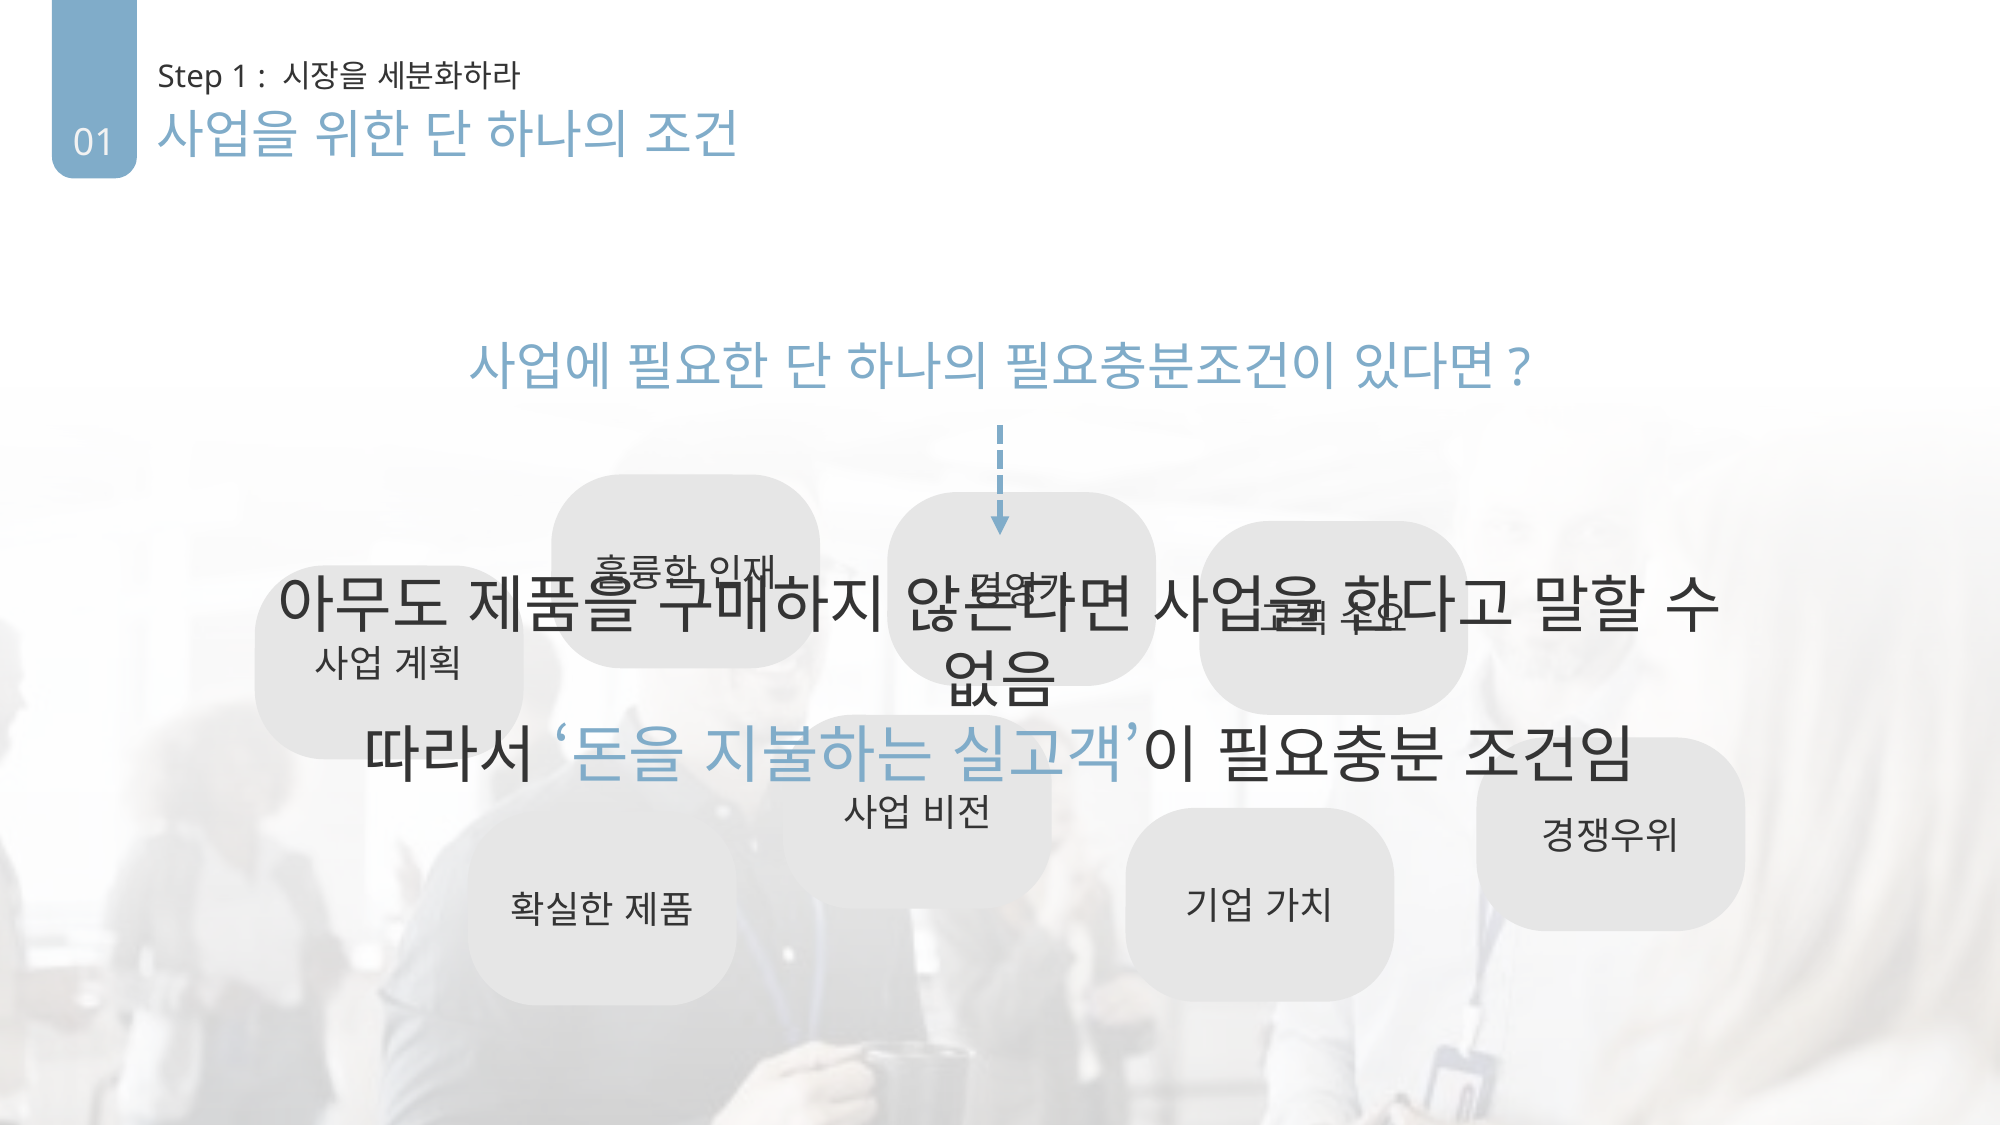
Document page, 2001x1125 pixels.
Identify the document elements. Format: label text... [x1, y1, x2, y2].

text_box 사업에 필요한 단 하나의 필요충분조건이 있다면? [357, 326, 1643, 385]
text_box Step 1 : 시장을 세분화하라 [157, 48, 1328, 101]
text_box 사업을 위한 단 하나의 조건 [156, 93, 1635, 171]
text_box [47, 0, 141, 179]
picture [0, 385, 2000, 1125]
